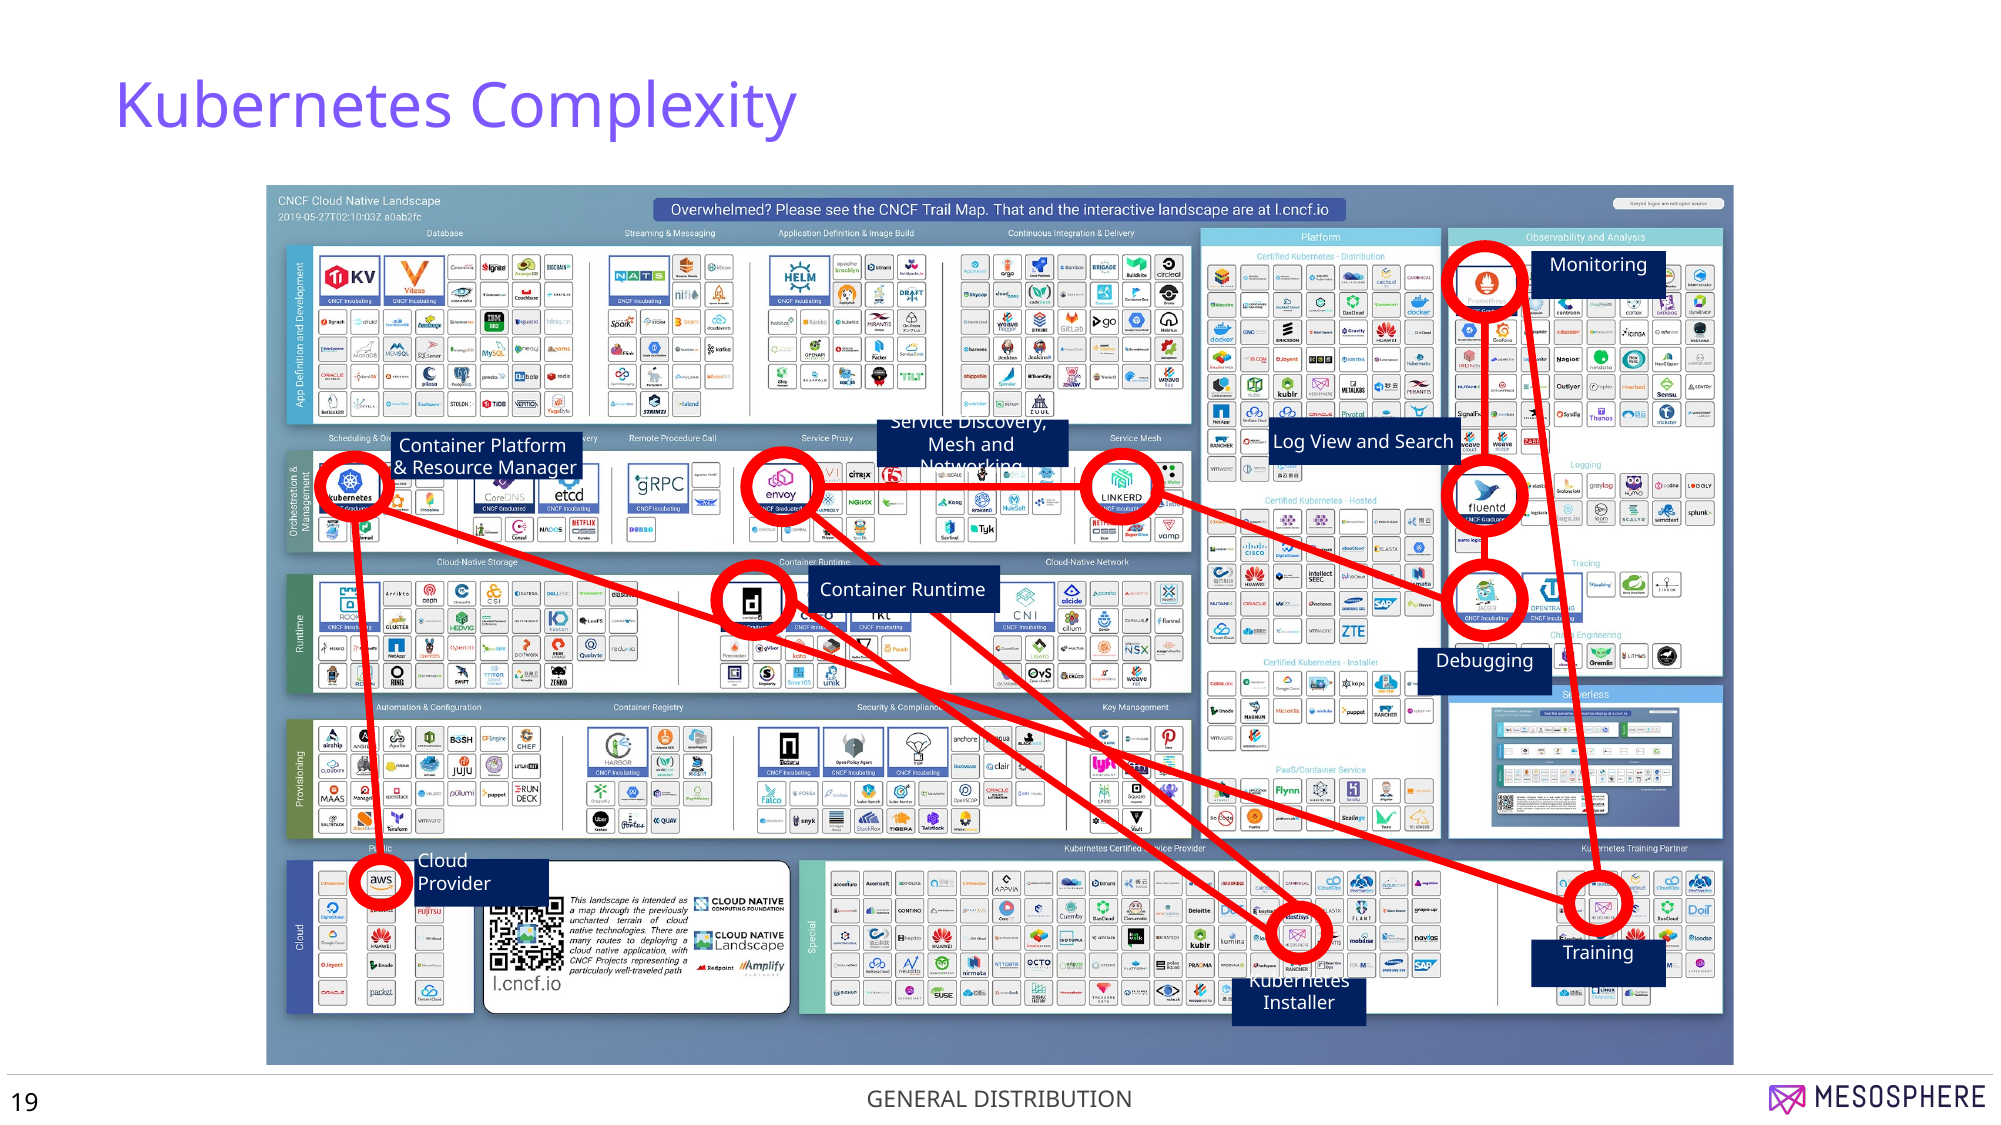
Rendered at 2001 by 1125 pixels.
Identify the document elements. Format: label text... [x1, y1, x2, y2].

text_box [791, 599, 1272, 933]
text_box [378, 507, 1145, 904]
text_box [354, 516, 373, 860]
picture [1769, 1085, 1985, 1115]
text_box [1305, 507, 1570, 904]
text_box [1151, 489, 1448, 601]
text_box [1522, 281, 1599, 876]
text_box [808, 510, 1300, 907]
title Kubernetes Complexity [99, 50, 1900, 196]
picture [266, 185, 1734, 1065]
